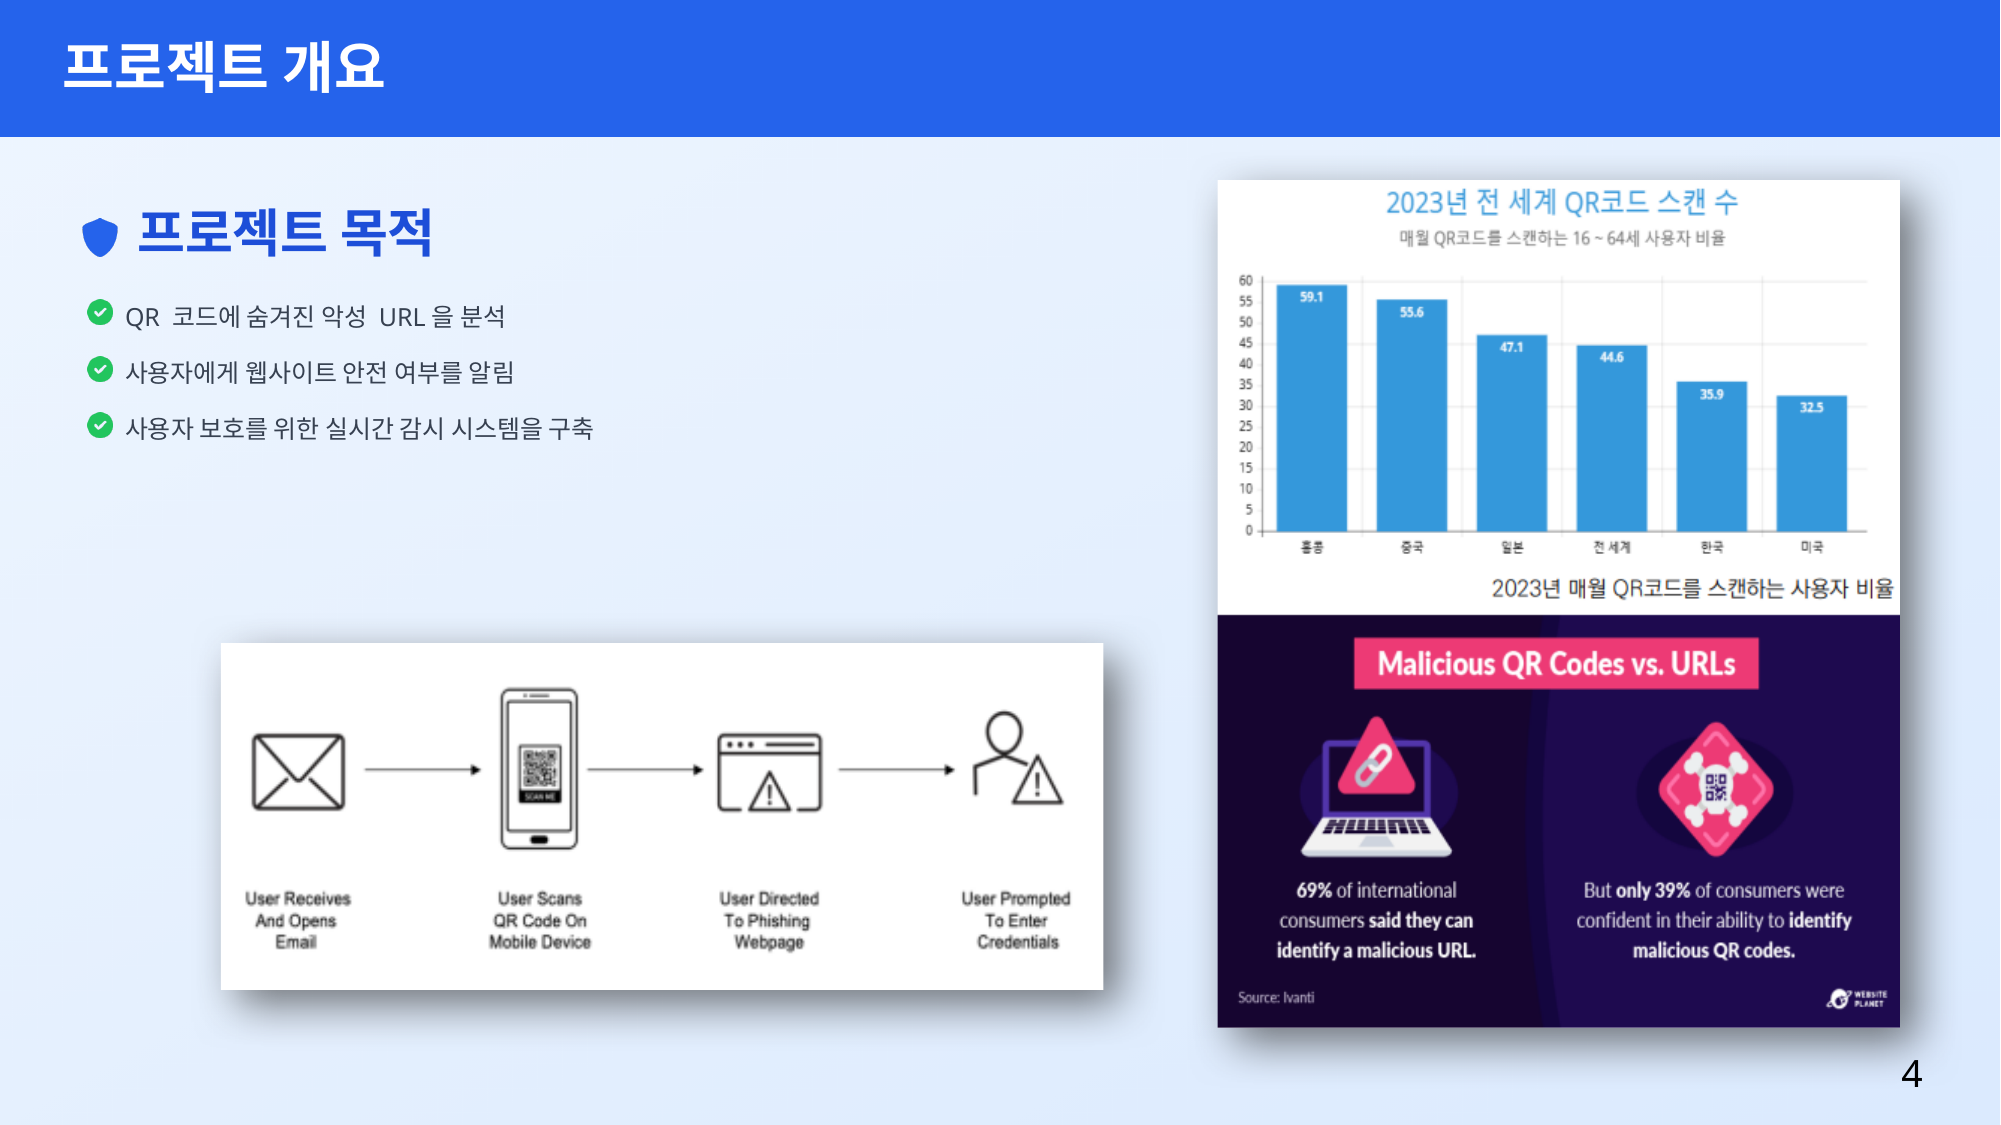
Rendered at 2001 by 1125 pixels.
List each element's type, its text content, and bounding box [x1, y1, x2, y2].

text_box 사용자에게 웹사이트 안전 여부를 알림 [124, 350, 734, 388]
picture [0, 0, 2000, 1125]
text_box 프로젝트 개요 [62, 37, 1938, 100]
slide_number 4 [1665, 1042, 1938, 1103]
text_box QR 코드에 숨겨진 악성 URL을 분석 [124, 293, 697, 332]
text_box 프로젝트 목적 [137, 212, 950, 263]
text_box 사용자 보호를 위한 실시간 감시 시스템을 구축 [125, 406, 843, 444]
